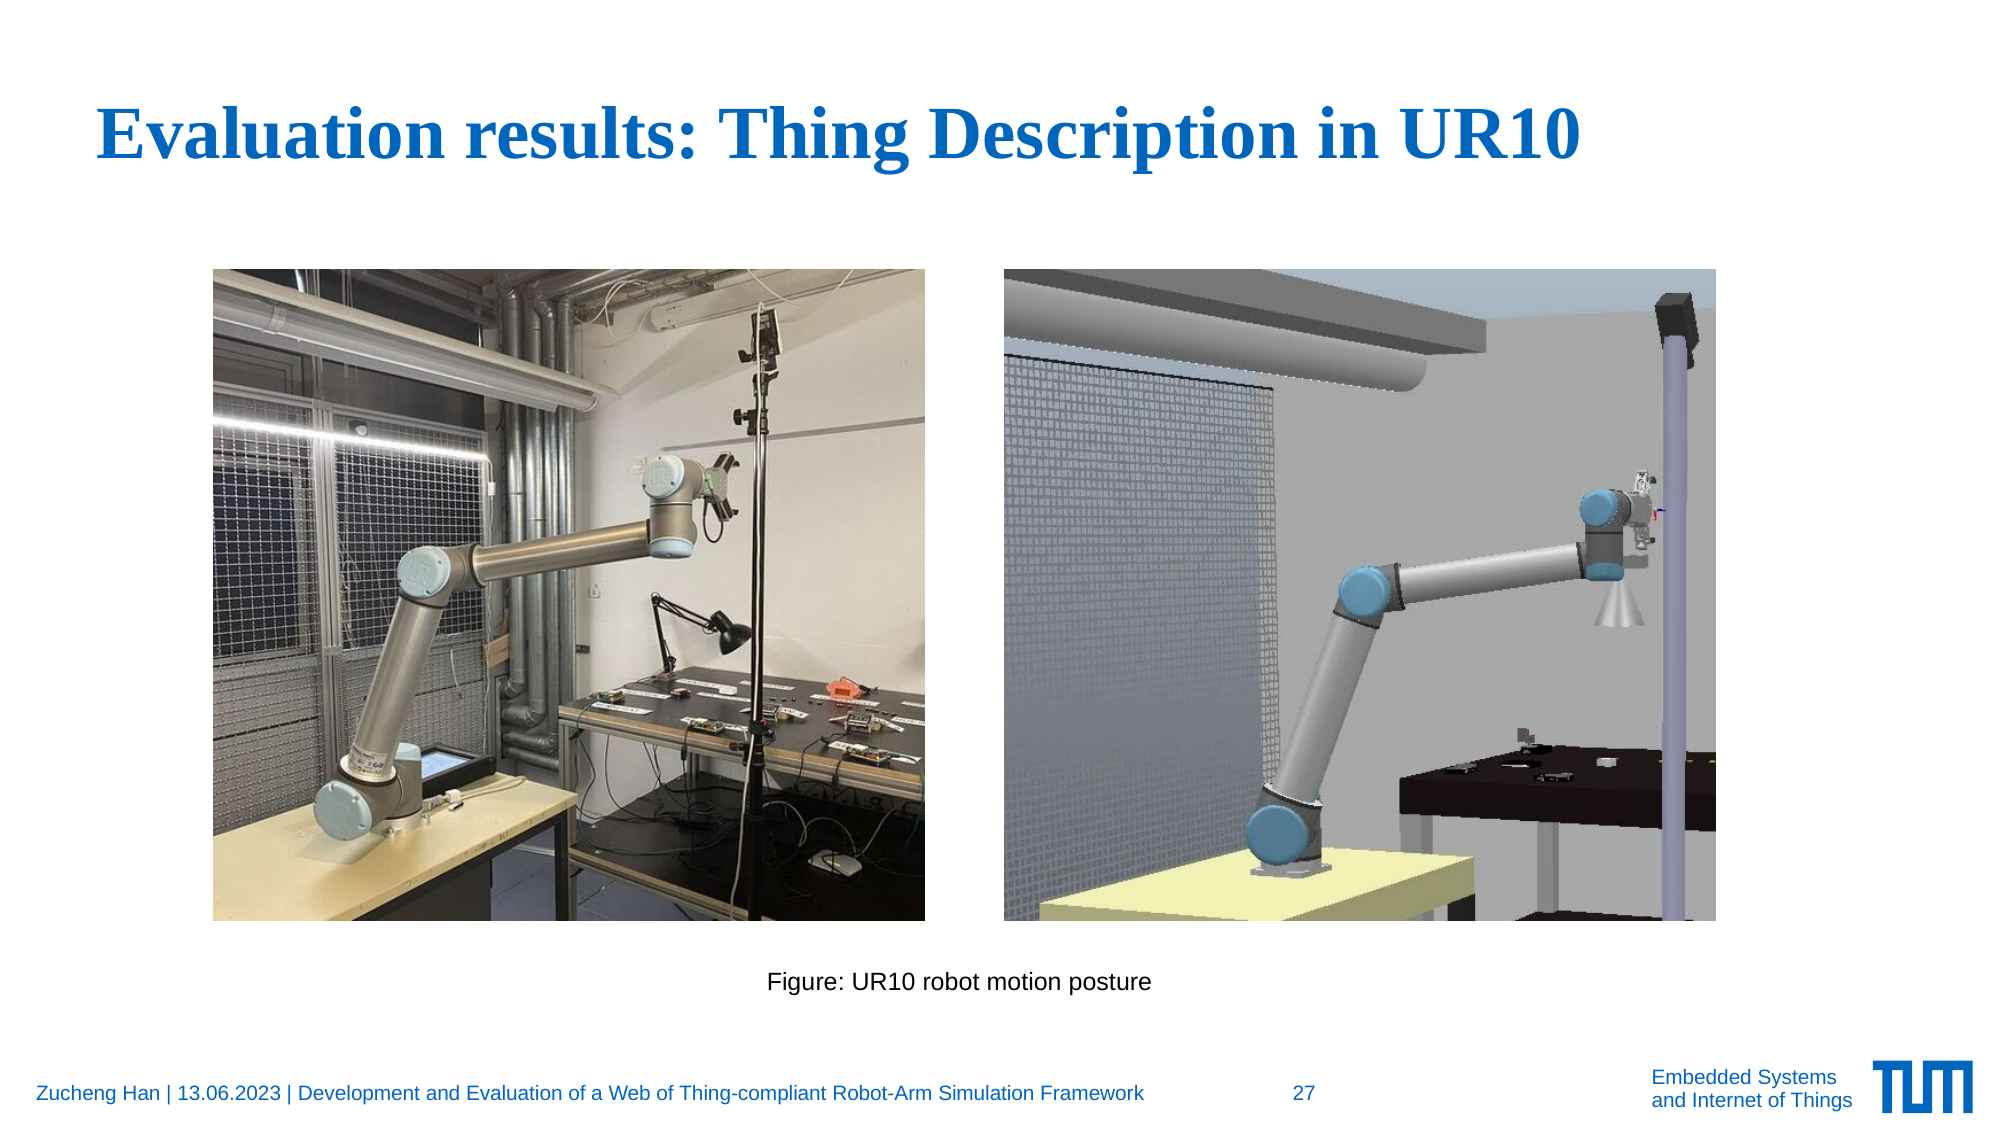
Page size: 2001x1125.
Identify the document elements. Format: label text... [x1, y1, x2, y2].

footer Zucheng Han | 13.06.2023 | Development and Evaluation of a Web of Thing-compliant Robot-Arm Simulation Framework [36, 1061, 1212, 1122]
text_box Figure: UR10 robot motion posture [752, 957, 1469, 1003]
picture [1004, 269, 1717, 921]
text_box Evaluation results: Thing Description in UR10 [96, 83, 1939, 175]
slide_number 27 [1212, 1061, 1398, 1122]
picture [213, 269, 926, 921]
